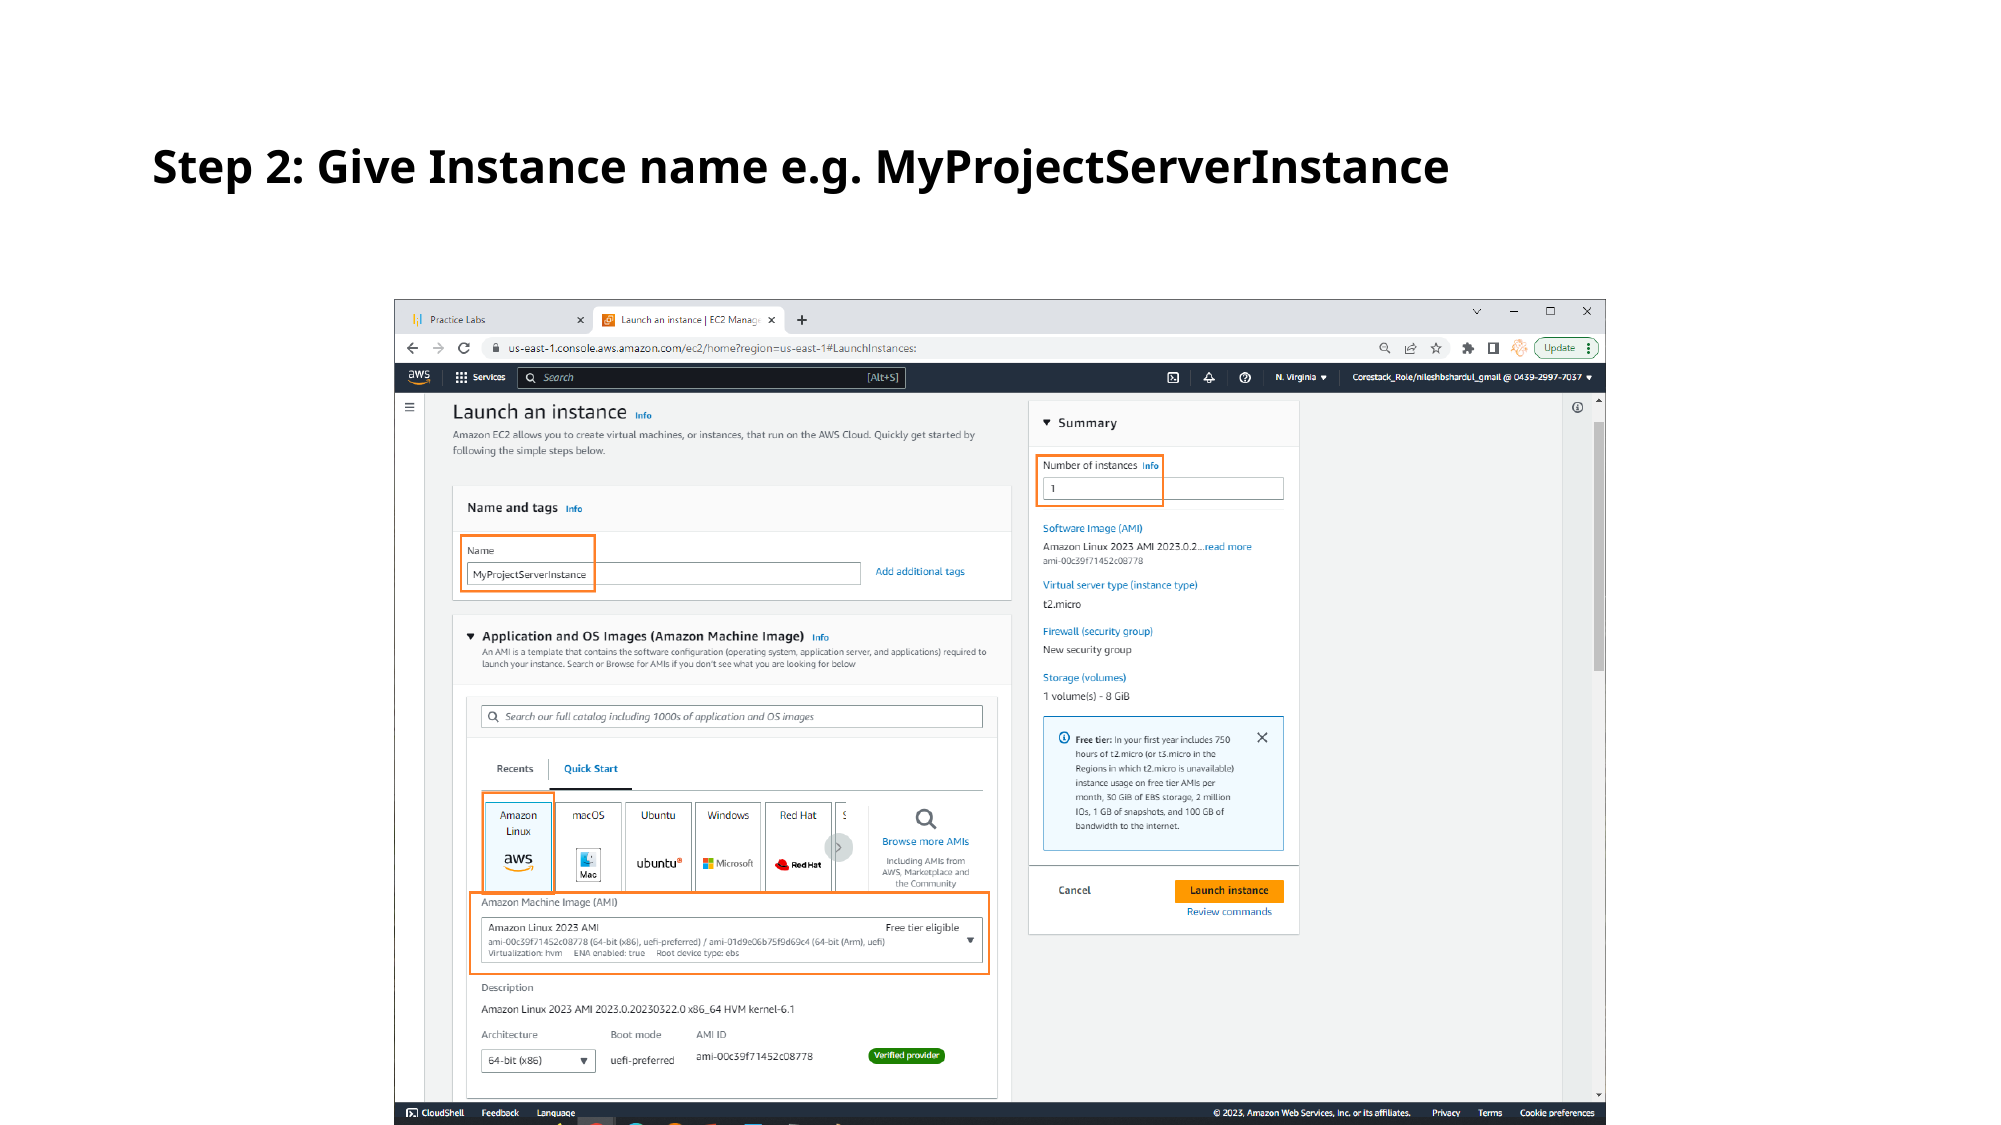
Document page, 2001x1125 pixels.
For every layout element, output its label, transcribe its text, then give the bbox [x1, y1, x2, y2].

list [394, 299, 1606, 1125]
title Step 2: Give Instance name e.g. MyProjectServerInstance [137, 59, 1863, 278]
